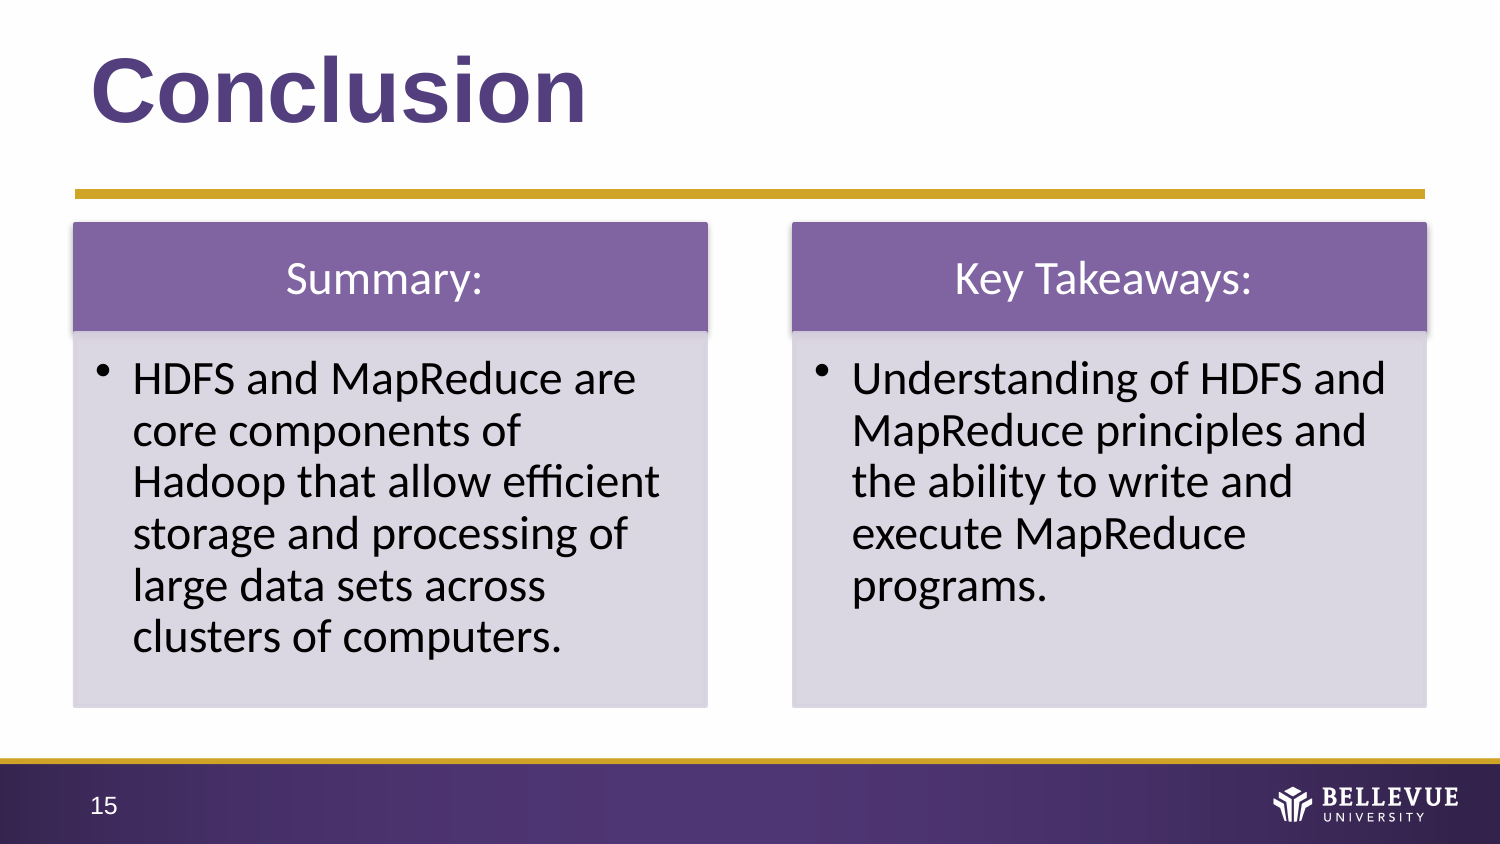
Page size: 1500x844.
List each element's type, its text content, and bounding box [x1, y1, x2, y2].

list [74, 200, 1426, 730]
picture [0, 0, 1500, 844]
title Conclusion [75, 30, 1425, 150]
